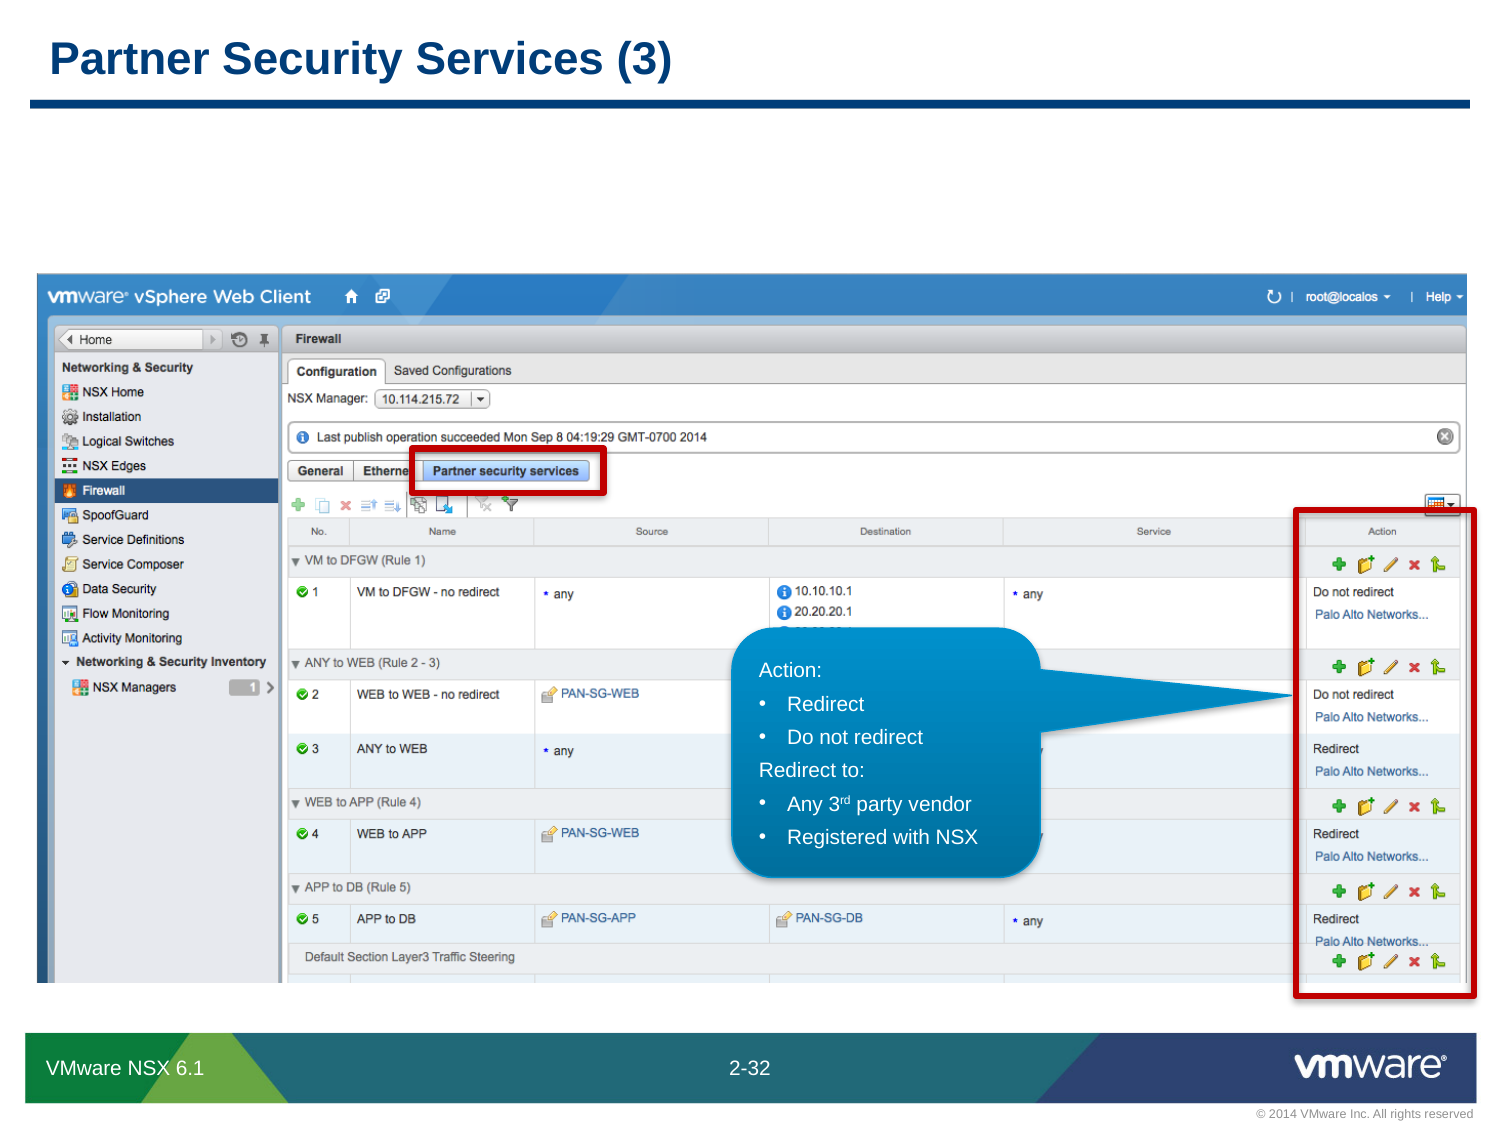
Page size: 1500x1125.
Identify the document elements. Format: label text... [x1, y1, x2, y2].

title Partner Security Services (3) [34, 20, 1430, 93]
picture [0, 0, 1500, 1125]
text_box [1295, 509, 1475, 997]
